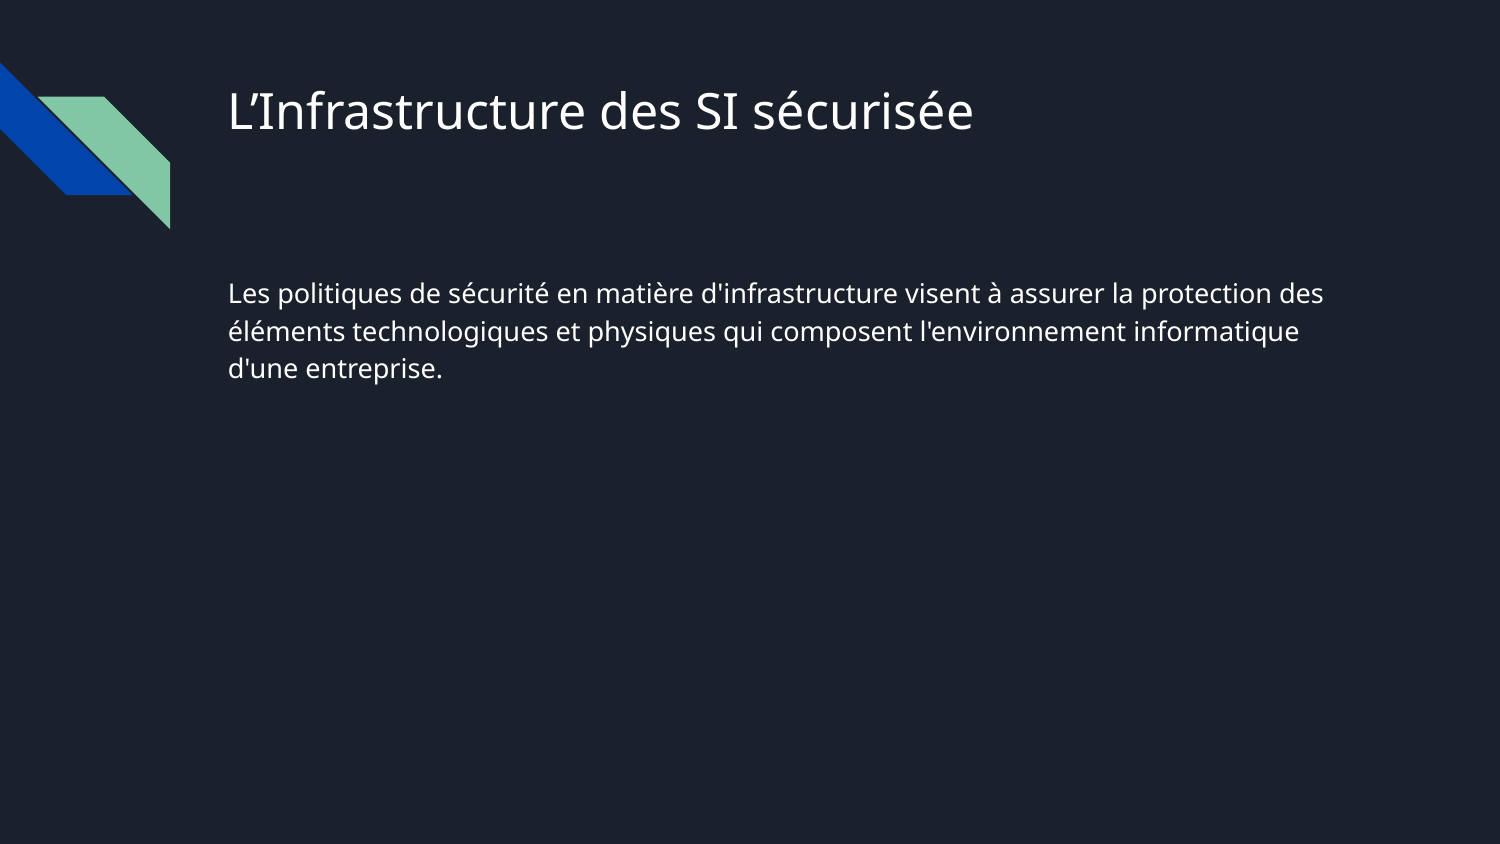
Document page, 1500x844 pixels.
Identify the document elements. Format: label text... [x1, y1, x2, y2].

title L’Infrastructure des SI sécurisée [212, 64, 1368, 215]
list Les politiques de sécurité en matière d'infrastructure visent à assurer la protection des éléments technologiques et physiques qui composent l'environnement informatique d'une entreprise. [212, 257, 1368, 735]
